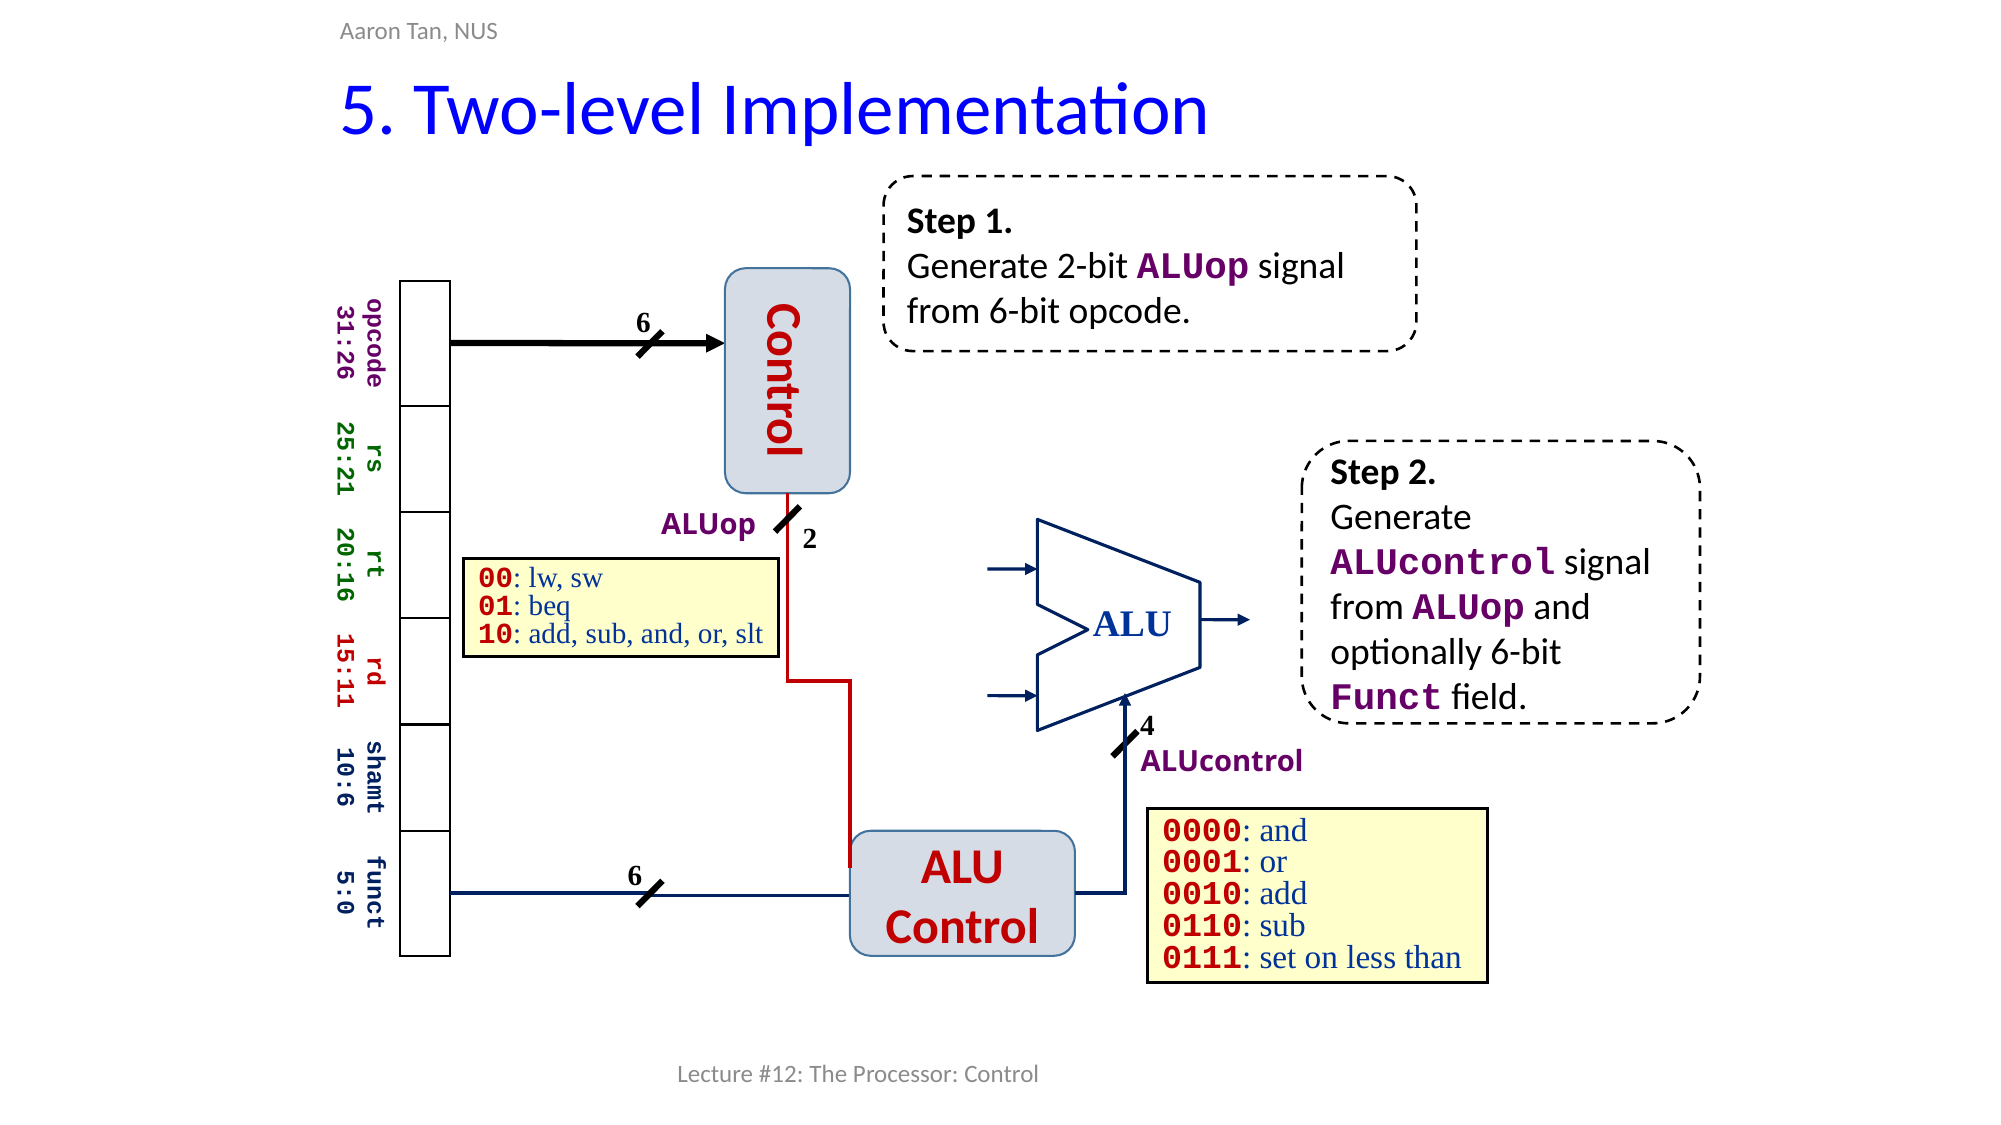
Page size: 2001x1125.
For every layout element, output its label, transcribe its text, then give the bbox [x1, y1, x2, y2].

text_box [1199, 613, 1250, 626]
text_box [87, 593, 763, 644]
text_box [666, 337, 723, 350]
text_box ALUcontrol [1125, 734, 1319, 785]
text_box 5. Two-level Implementation [324, 52, 1675, 157]
text_box Step 1. Generate 2-bit ALUop signal from 6-bit opcode. [882, 175, 1418, 353]
text_box 2 [787, 518, 833, 562]
text_box 6 [612, 856, 658, 893]
text_box 4 [1127, 706, 1170, 734]
text_box Step 2. Generate ALUcontrol signal from ALUop and optionally 6-bit Funct field. [1300, 439, 1701, 725]
text_box [1007, 689, 1038, 702]
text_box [631, 649, 1007, 712]
text_box 00: lw, sw 01: beq 10: add, sub, and, or, slt [463, 558, 779, 649]
text_box ALU Control [848, 829, 1076, 957]
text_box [24, 580, 700, 656]
text_box [1037, 519, 1200, 731]
text_box ALUop [646, 498, 772, 548]
text_box ALU [1078, 600, 1187, 651]
slide_number Aaron Tan, NUS [324, 3, 800, 52]
footer Lecture #12: The Processor: Control [662, 1042, 1338, 1103]
text_box [987, 562, 1038, 576]
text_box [999, 768, 1200, 819]
text_box 0000: and 0001: or 0010: add 0110: sub 0111: set on less than [1147, 808, 1488, 983]
text_box 6 [621, 303, 666, 346]
text_box Control [723, 267, 852, 495]
